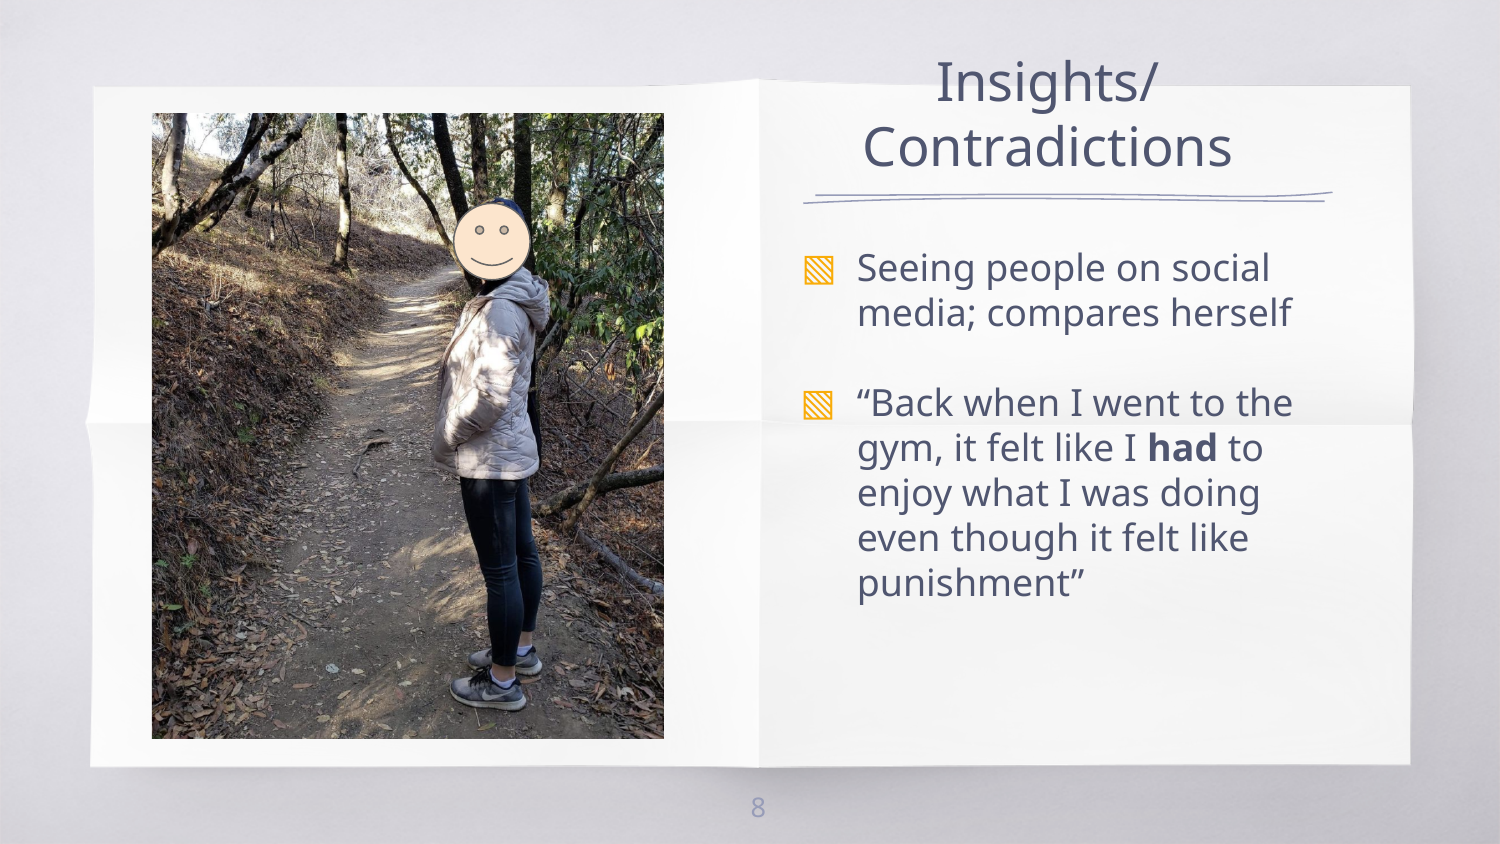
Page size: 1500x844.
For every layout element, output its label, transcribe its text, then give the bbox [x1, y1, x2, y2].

picture [0, 0, 1500, 844]
slide_number 8 [713, 775, 804, 825]
title Insights/Contradictions [765, 80, 1332, 193]
text_box [803, 198, 1325, 204]
text_box [815, 192, 1333, 197]
list Seeing people on social media; compares herself “Back when I went to the gym, it felt like I had to enjoy what I was doing even though it felt like punishment” [766, 228, 1363, 739]
